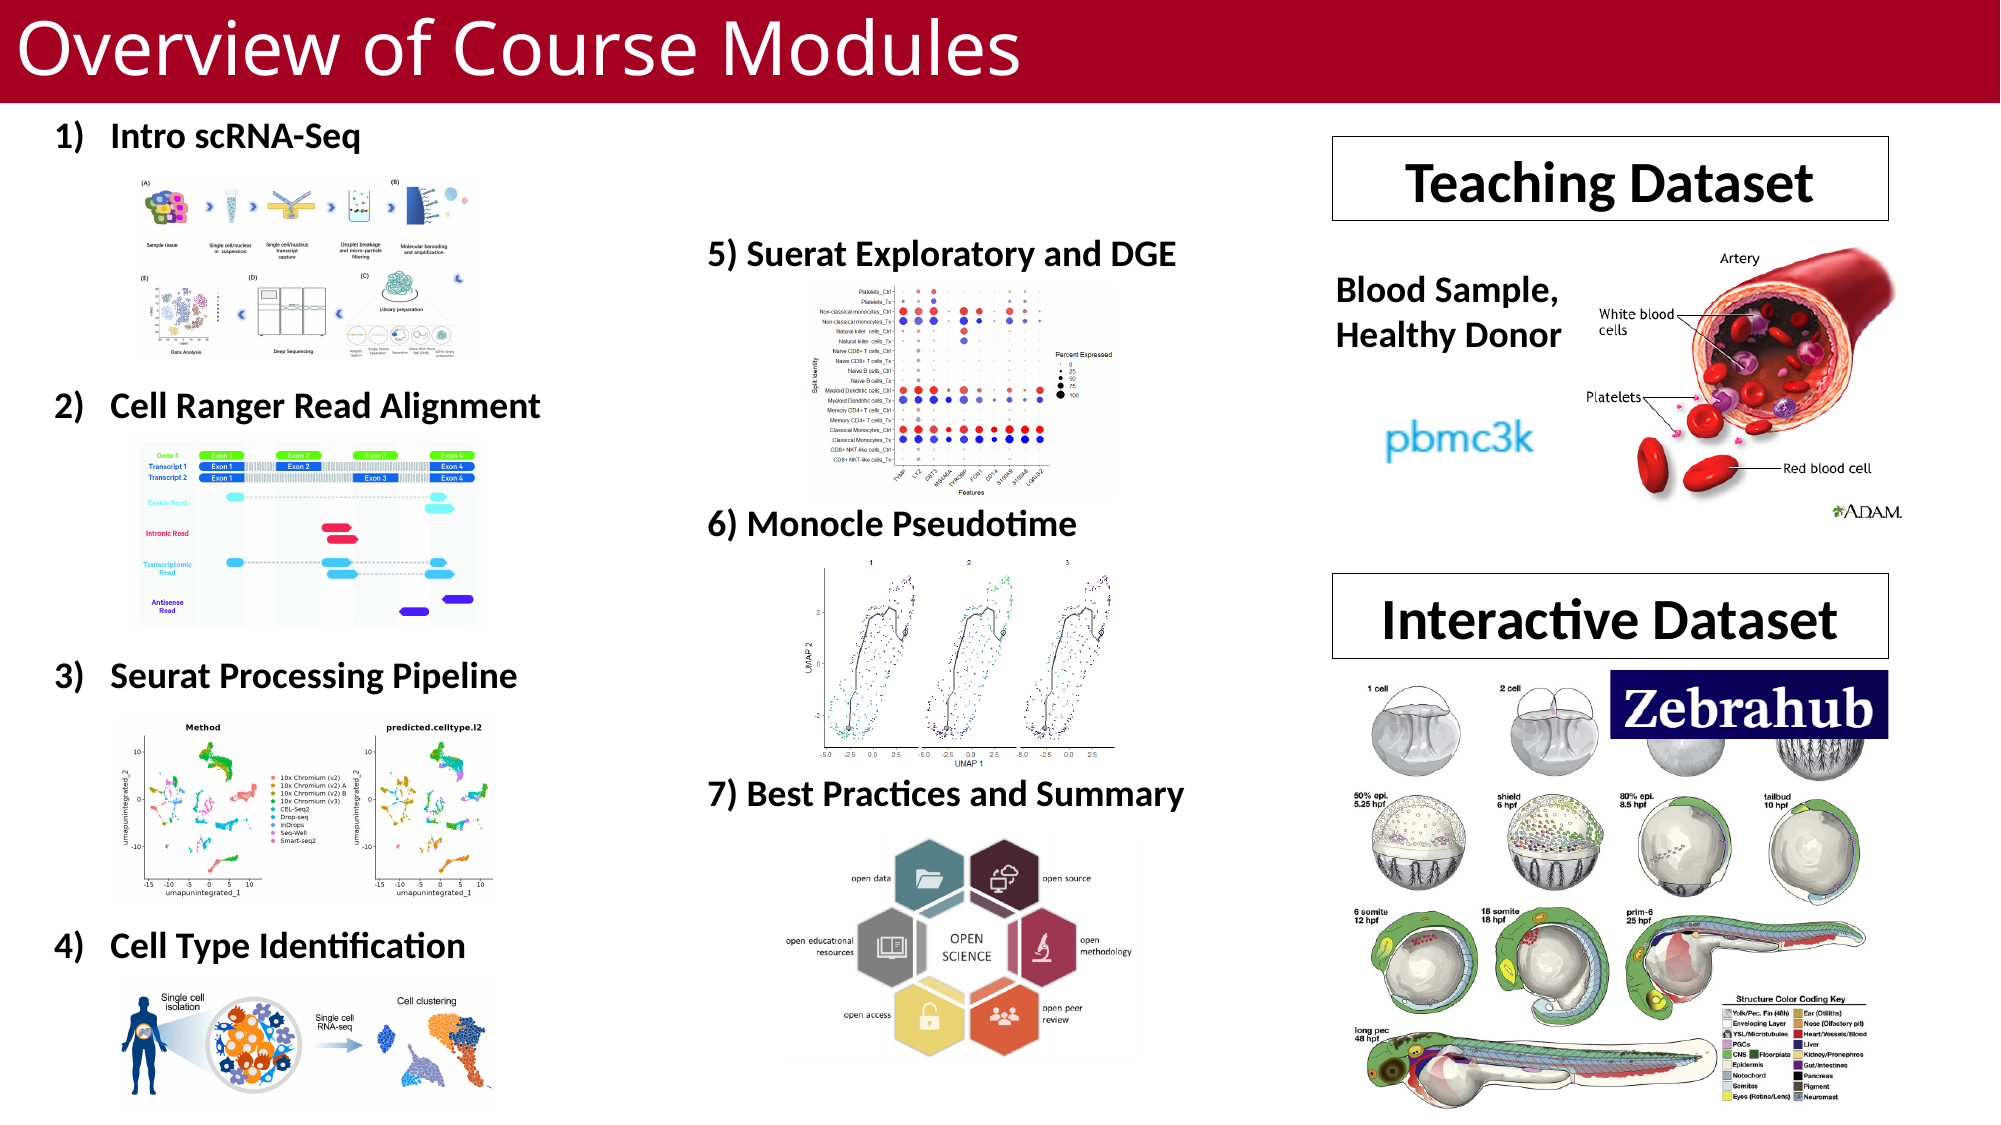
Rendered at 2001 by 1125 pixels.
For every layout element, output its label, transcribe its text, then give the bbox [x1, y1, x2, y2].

picture [1554, 240, 1903, 519]
picture [1353, 670, 1889, 1109]
picture [136, 175, 477, 360]
text_box Intro scRNA-Seq Cell Ranger Read Alignment Seurat Processing Pipeline Cell Type Identification [39, 104, 557, 1018]
text_box Interactive Dataset [1345, 573, 1889, 659]
text_box Blood Sample, Healthy Donor [1321, 257, 1554, 363]
picture [131, 437, 483, 632]
picture [116, 718, 497, 903]
picture [803, 555, 1122, 771]
picture [783, 835, 1140, 1059]
text_box [1639, 1042, 1988, 1125]
picture [1379, 390, 1543, 494]
title Overview of Course Modules [0, 0, 2000, 104]
text_box 5) Suerat Exploratory and DGE 6) Monocle Pseudotime 7) Best Practices and Summary [692, 222, 1345, 822]
picture [809, 283, 1114, 499]
text_box Teaching Dataset [1332, 136, 1889, 221]
picture [121, 974, 492, 1112]
